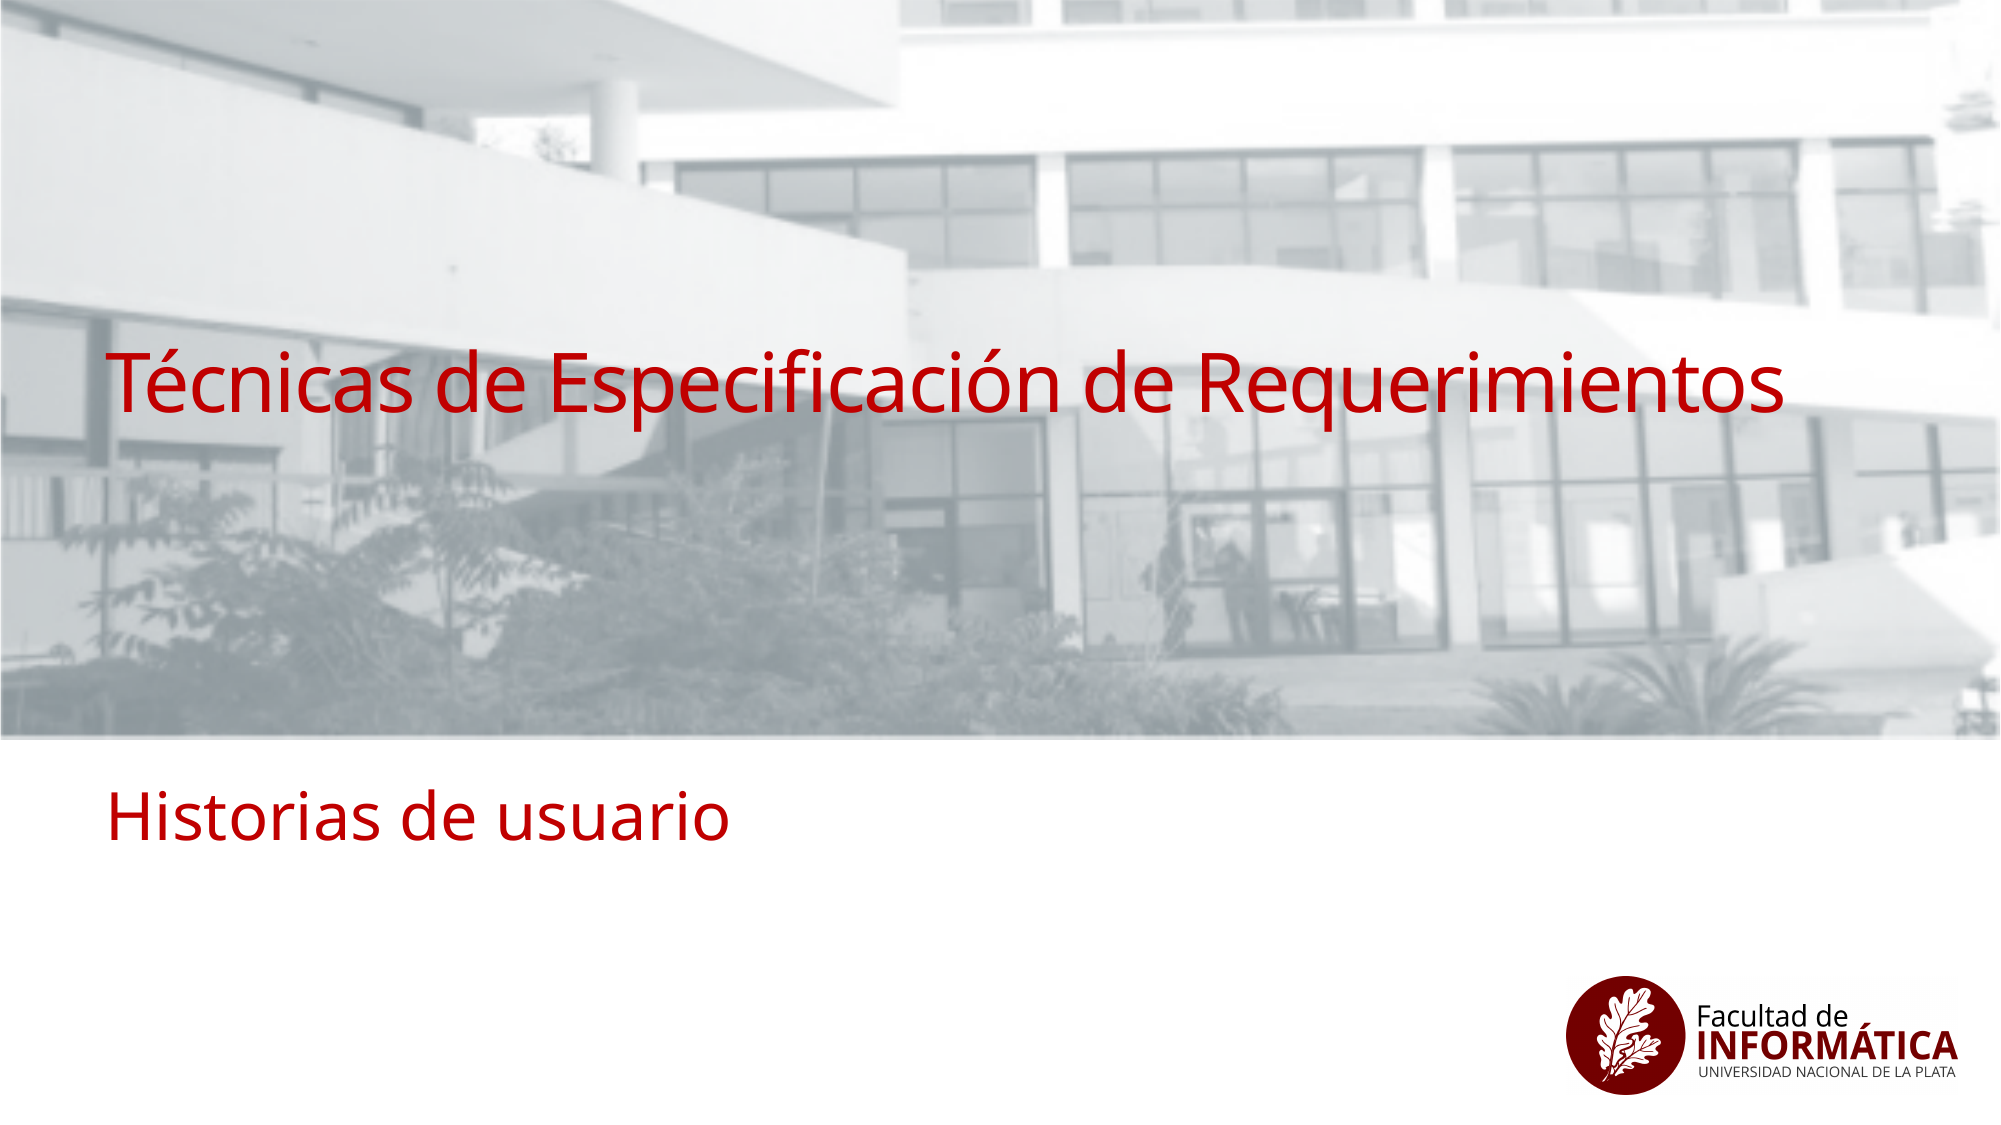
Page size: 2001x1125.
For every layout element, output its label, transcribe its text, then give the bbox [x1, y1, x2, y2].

title Técnicas de Especificación de Requerimientos [90, 336, 1859, 438]
list Historias de usuario [90, 775, 1605, 863]
picture [1566, 976, 1958, 1095]
